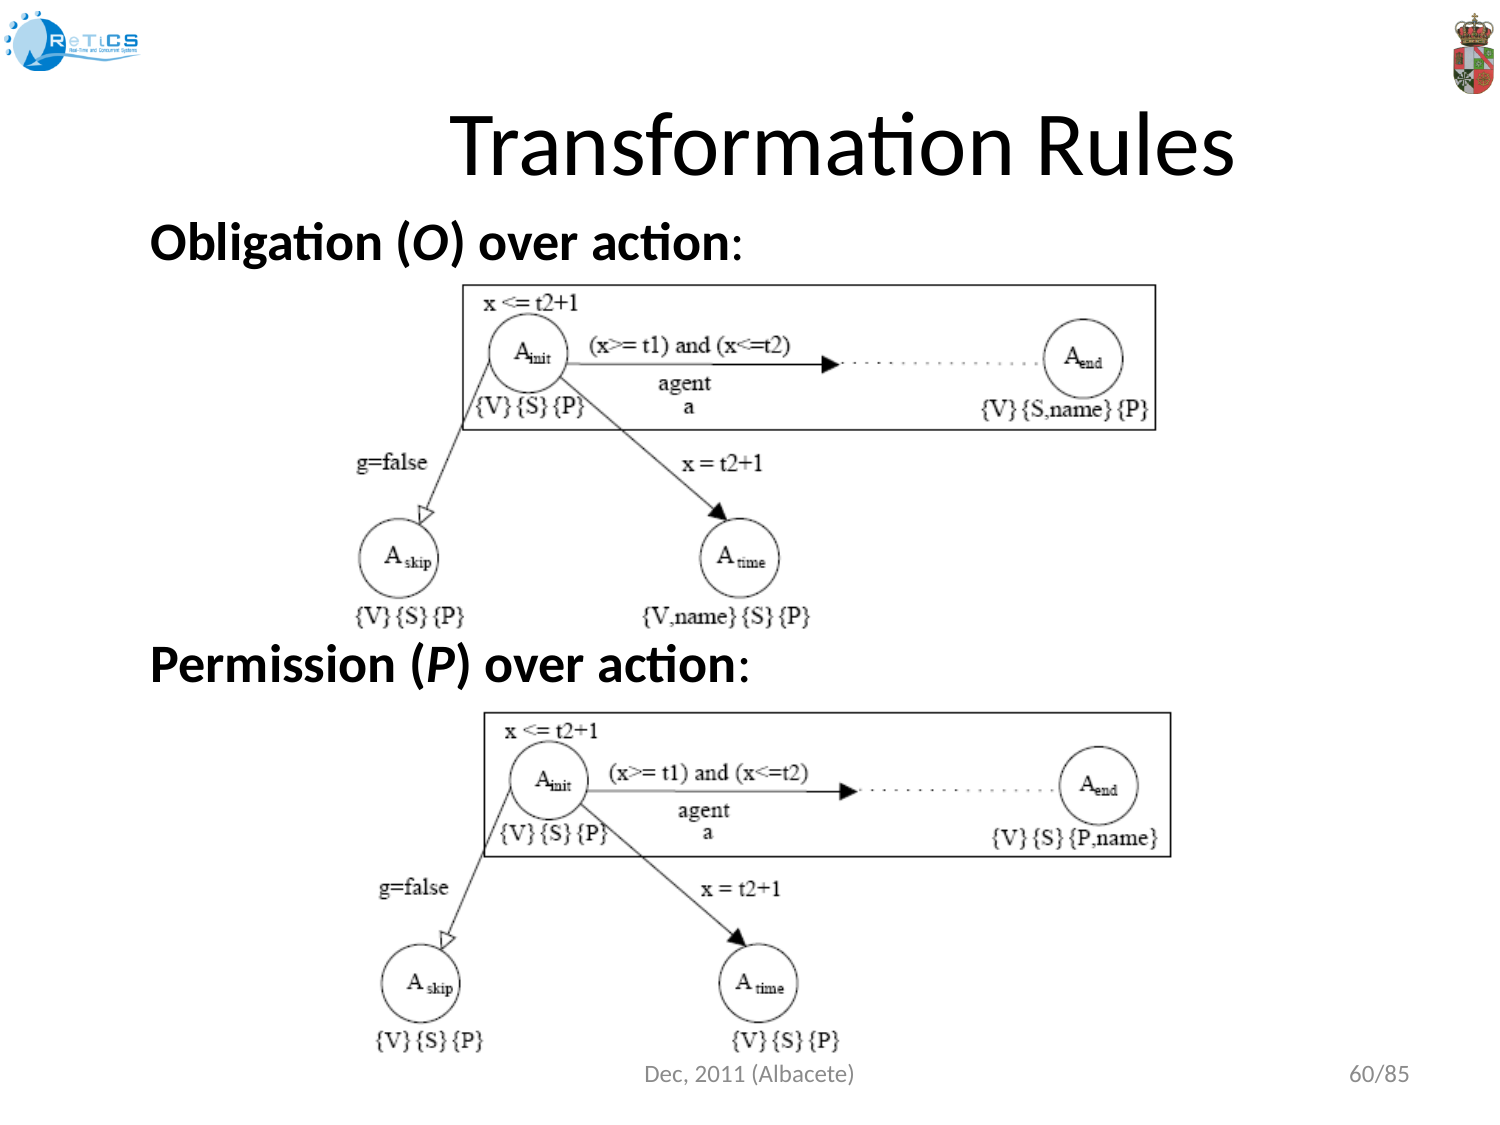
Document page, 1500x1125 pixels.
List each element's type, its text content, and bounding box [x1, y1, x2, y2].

picture [351, 702, 1184, 1062]
text_box Obligation (O) over action: [135, 199, 1418, 279]
footer Dec, 2011 (Albacete) [512, 1071, 988, 1103]
picture [4, 10, 141, 71]
text_box Permission (P) over action: [135, 621, 1418, 701]
slide_number 60/85 [1074, 1042, 1425, 1103]
picture [323, 269, 1173, 636]
picture [1452, 11, 1494, 94]
title Transformation Rules [75, 45, 1425, 233]
